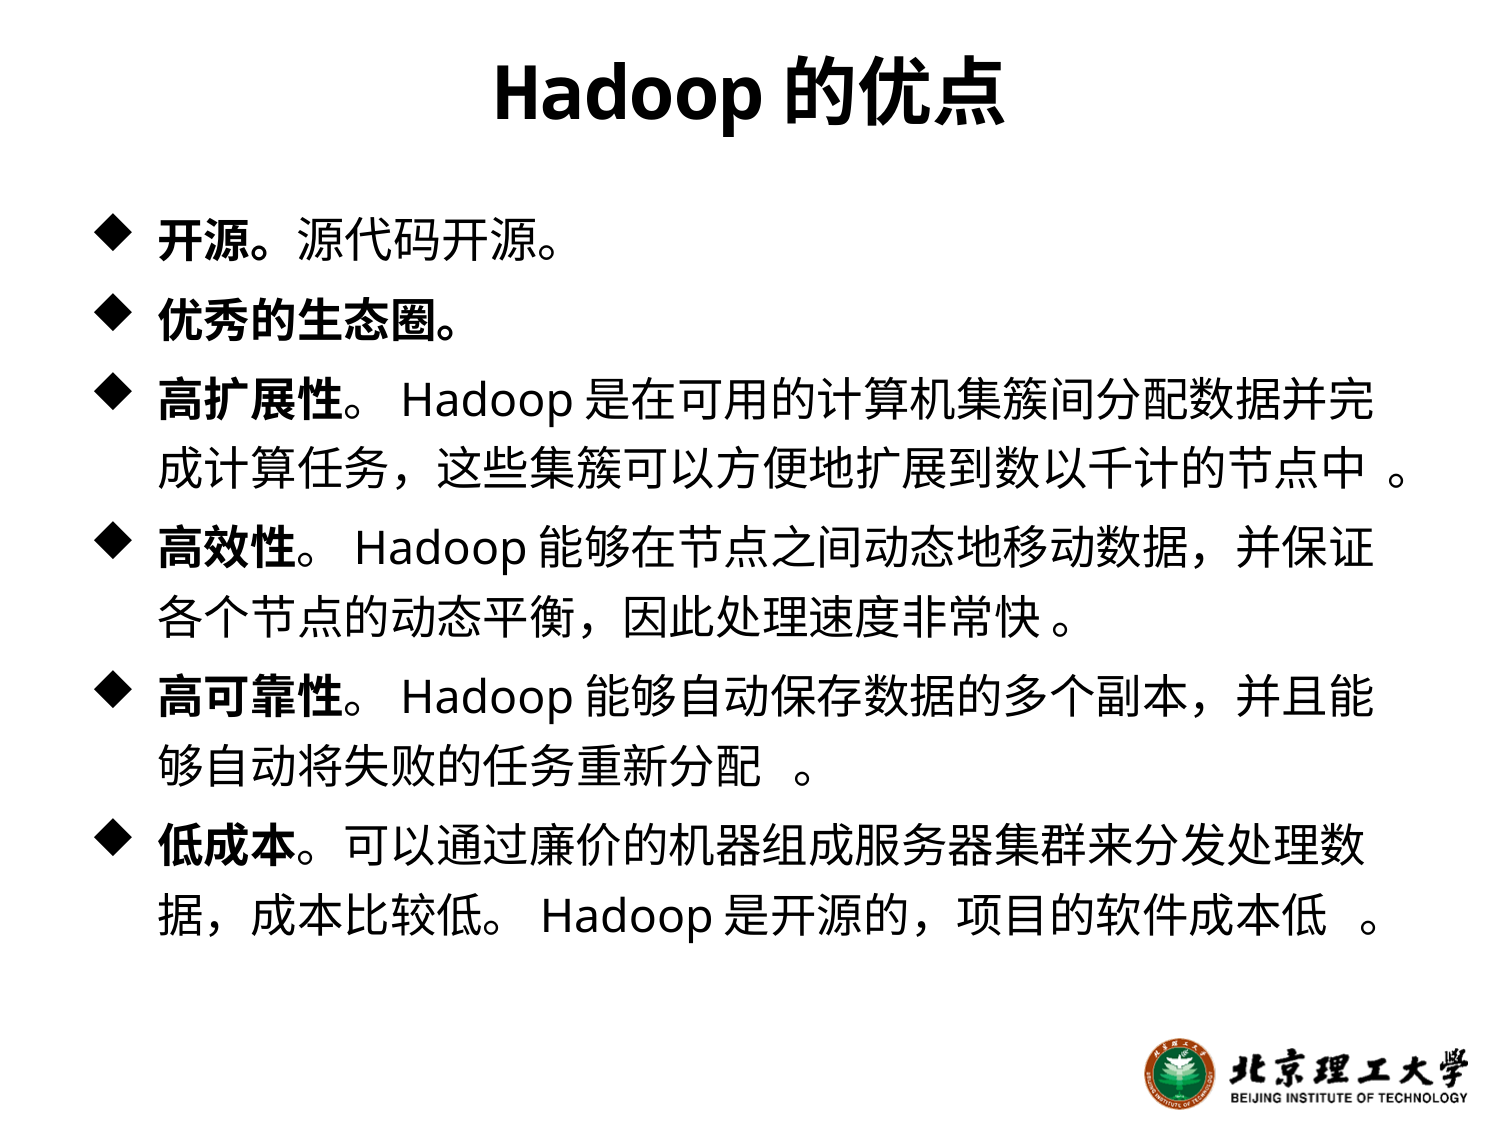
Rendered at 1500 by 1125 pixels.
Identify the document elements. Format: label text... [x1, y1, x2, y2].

picture [1144, 1038, 1468, 1110]
list 开源。源代码开源。 优秀的生态圈。 高扩展性。Hadoop是在可用的计算机集簇间分配数据并完成计算任务，这些集簇可以方便地扩展到数以千计的节点中 。 高效性。Hadoop能够在节点之间动态地移动数据，并保证各个节点的动态平衡，因此处理速度非常快 。 高可靠性。Hadoop能够自动保存数据的多个副本，并且能够自动将失败的任务重新分配 。 低成本。可以通过廉价的机器组成服务器集群来分发处理数据，成本比较低。Hadoop是开源的，项目的软件成本低 。 [75, 190, 1425, 1005]
title Hadoop的优点 [76, 17, 1425, 163]
